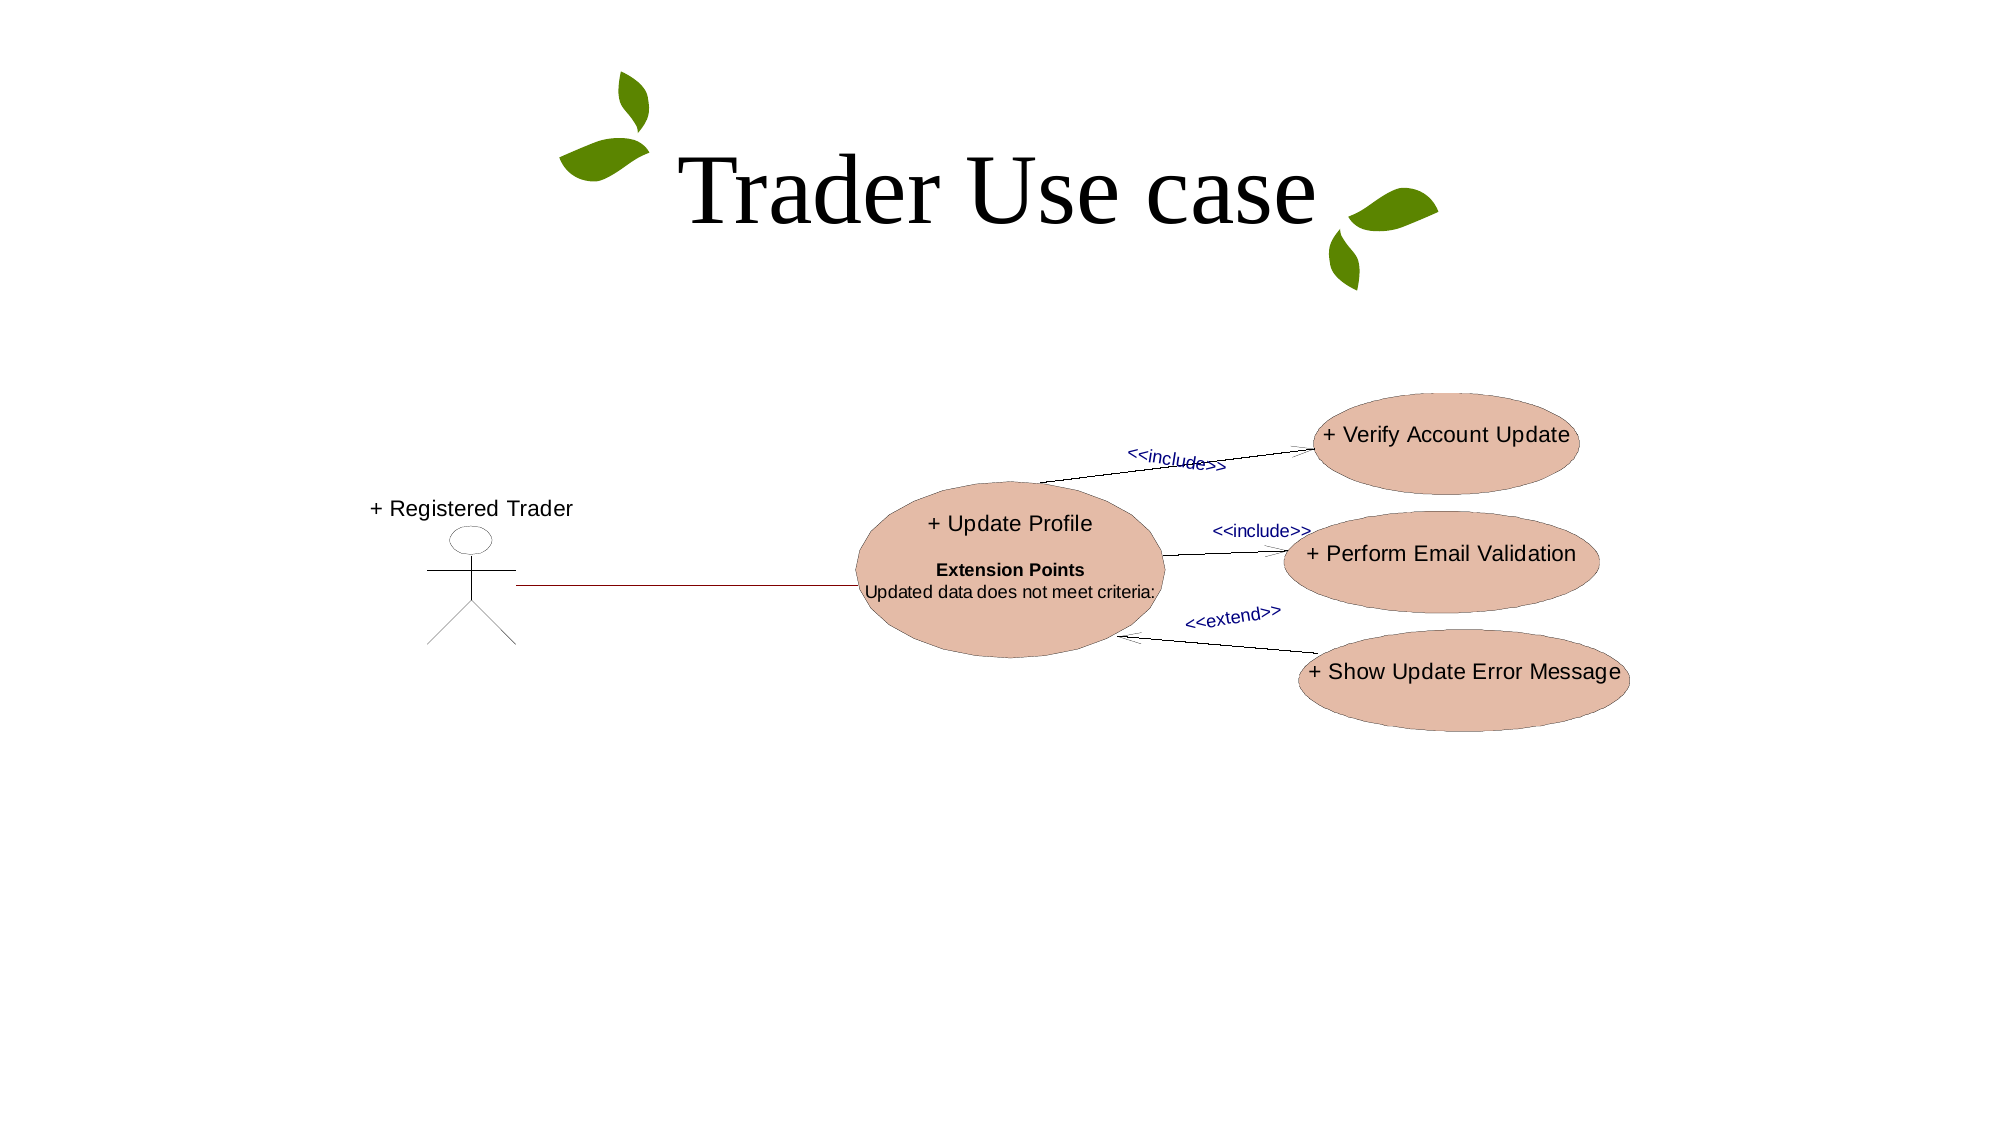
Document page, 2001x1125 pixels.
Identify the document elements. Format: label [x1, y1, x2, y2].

picture [369, 393, 1631, 732]
text_box [401, 77, 1595, 285]
